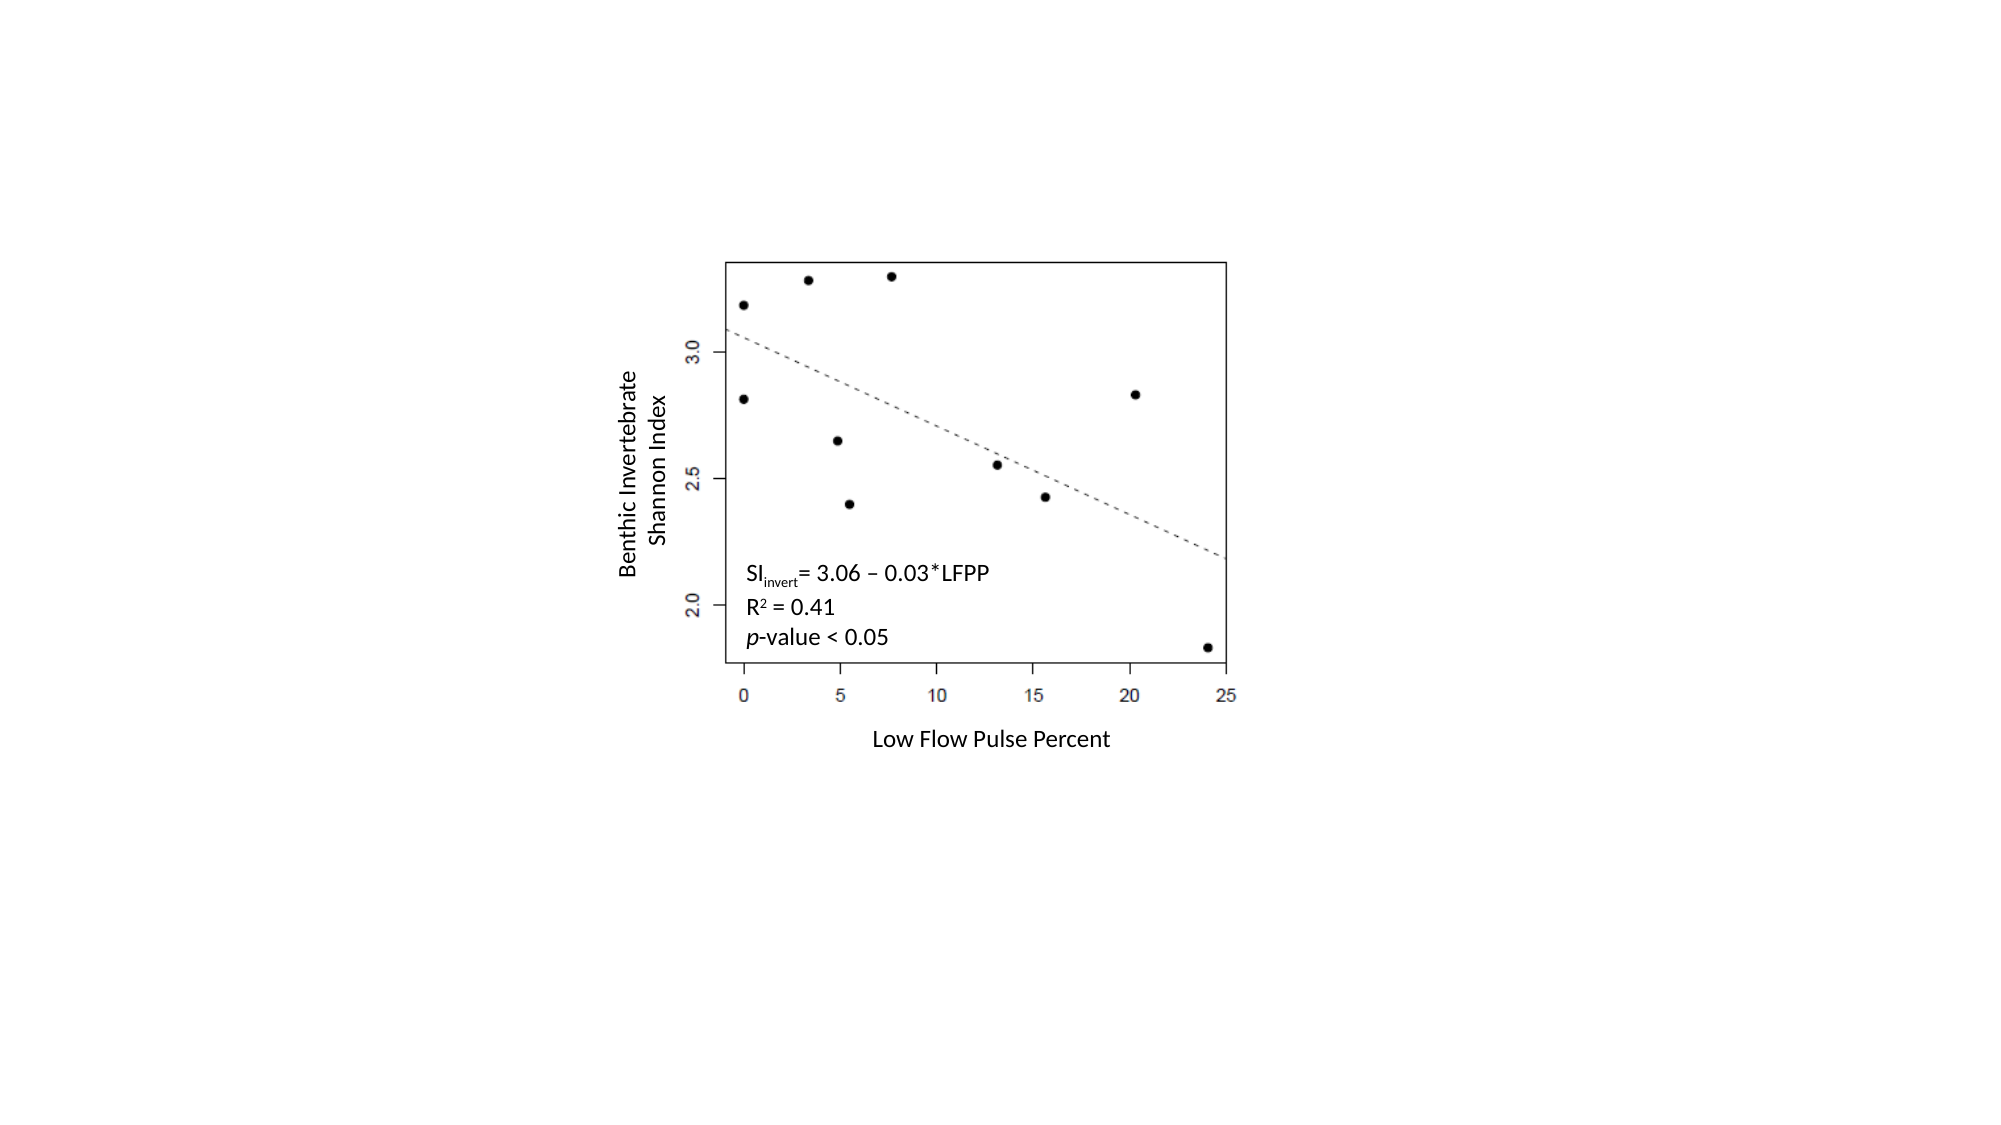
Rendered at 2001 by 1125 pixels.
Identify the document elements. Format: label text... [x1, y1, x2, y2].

picture [637, 233, 1270, 774]
text_box Benthic Invertebrate Shannon Index [602, 349, 637, 594]
